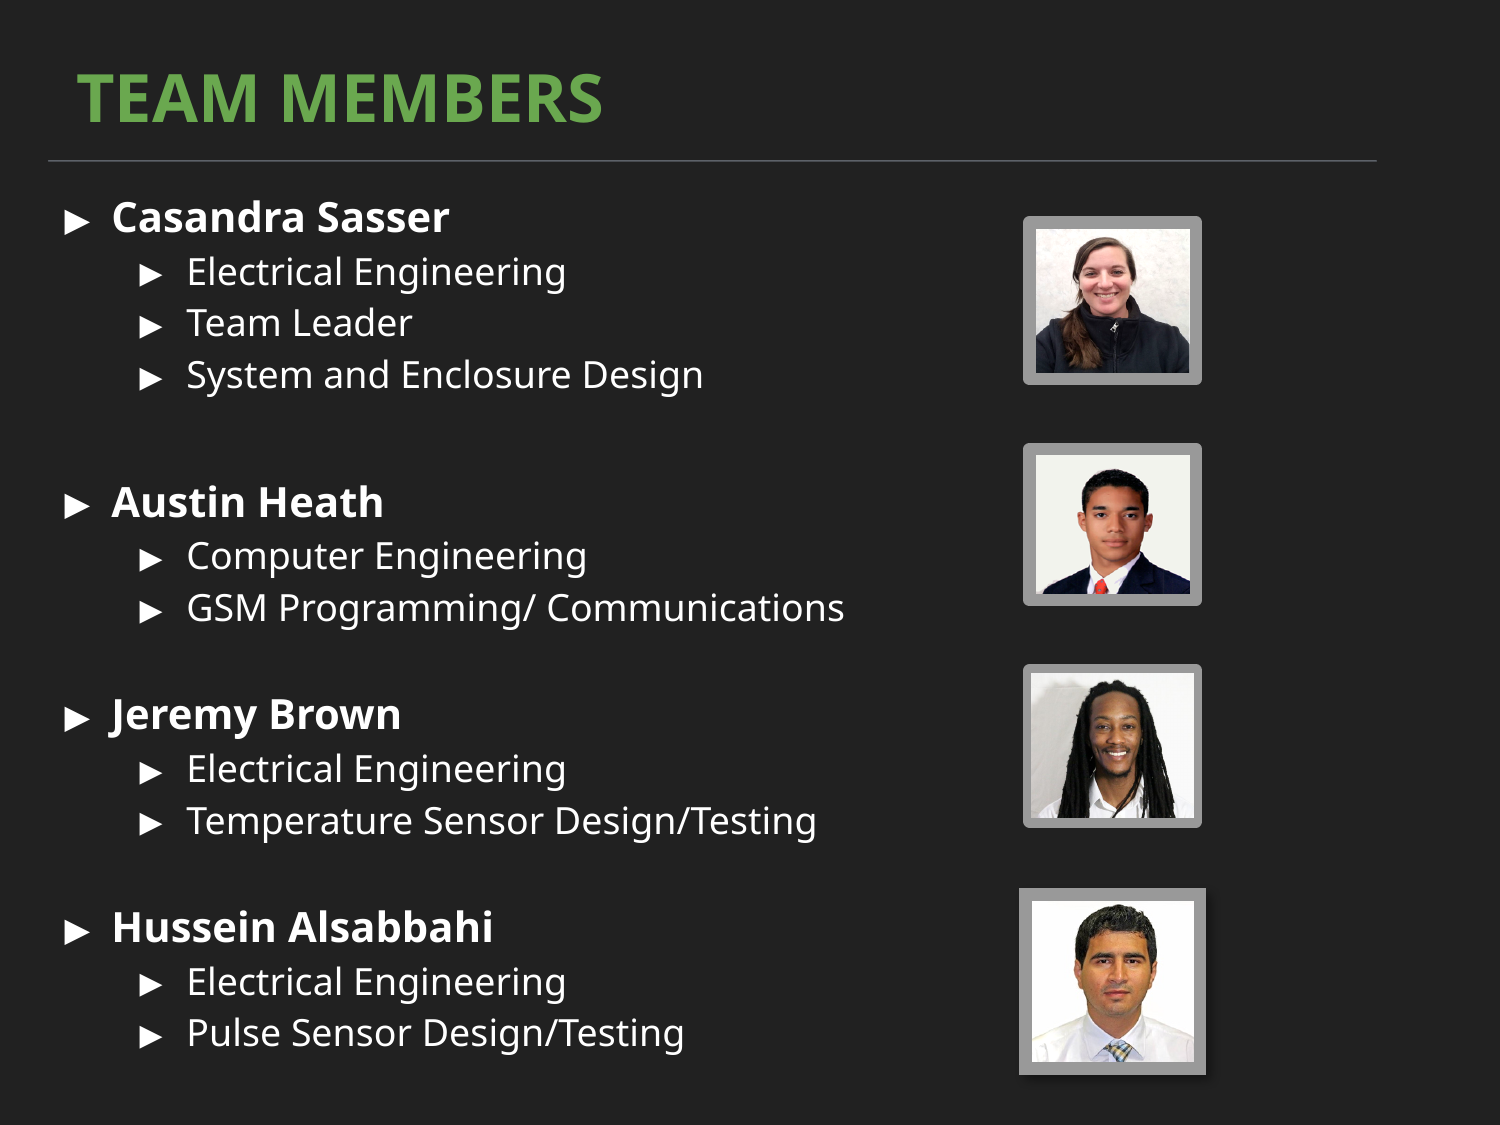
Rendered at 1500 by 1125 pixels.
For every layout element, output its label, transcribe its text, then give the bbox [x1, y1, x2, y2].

picture [1031, 900, 1195, 1063]
picture [1035, 455, 1190, 595]
picture [1031, 673, 1194, 818]
title TEAM MEMBERS [61, 48, 740, 141]
picture [1035, 228, 1190, 373]
list Casandra Sasser Electrical Engineering Team Leader System and Enclosure Design Austin Heath Computer Engineering GSM Programming/ Communications Jeremy Brown Electrical Engineering Temperature Sensor Design/Testing Hussein Alsabbahi Electrical Engineering Pulse Sensor Design/Testing [49, 175, 933, 1084]
